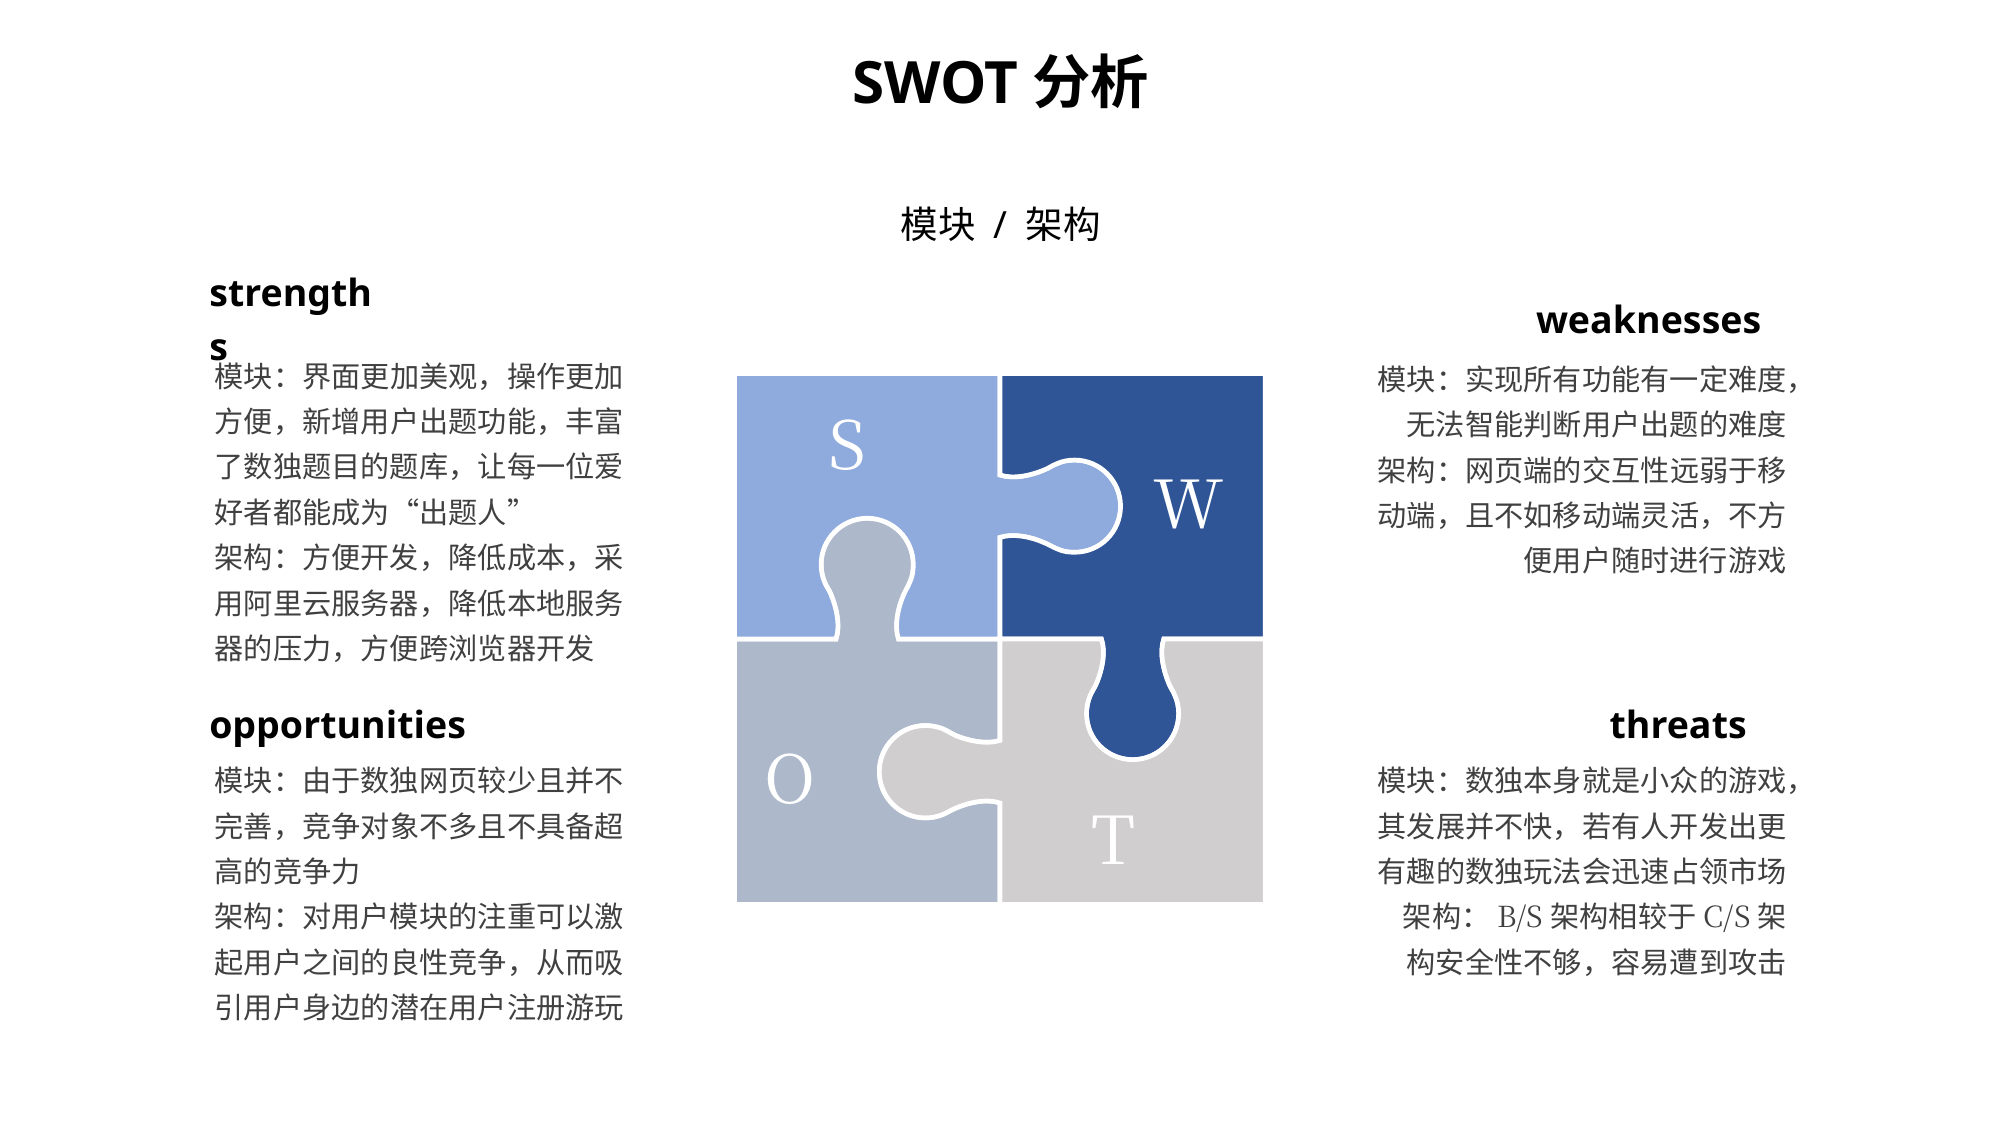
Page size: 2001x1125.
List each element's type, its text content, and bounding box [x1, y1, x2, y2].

text_box 模块：界面更加美观，操作更加方便，新增用户出题功能，丰富了数独题目的题库，让每一位爱好者都能成为“出题人” 架构：方便开发，降低成本，采用阿里云服务器，降低本地服务器的压力，方便跨浏览器开发 [194, 337, 646, 676]
text_box 模块：由于数独网页较少且并不完善，竞争对象不多且不具备超高的竞争力 架构：对用户模块的注重可以激起用户之间的良性竞争，从而吸引用户身边的潜在用户注册游玩 [194, 742, 646, 1035]
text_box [734, 373, 1266, 905]
text_box threats [1594, 695, 1806, 742]
text_box opportunities [194, 695, 516, 742]
text_box 模块：实现所有功能有一定难度，无法智能判断用户出题的难度 架构：网页端的交互性远弱于移动端，且不如移动端灵活，不方便用户随时进行游戏 [1355, 340, 1807, 588]
text_box weaknesses [1521, 290, 1794, 338]
text_box 模块：数独本身就是小众的游戏，其发展并不快，若有人开发出更有趣的数独玩法会迅速占领市场 架构：B/S架构相较于C/S架构安全性不够，容易遭到攻击 [1355, 742, 1807, 990]
text_box 模块 / 架构 [793, 193, 1209, 253]
text_box SWOT分析 [0, 38, 2000, 123]
text_box strengths [194, 290, 406, 337]
